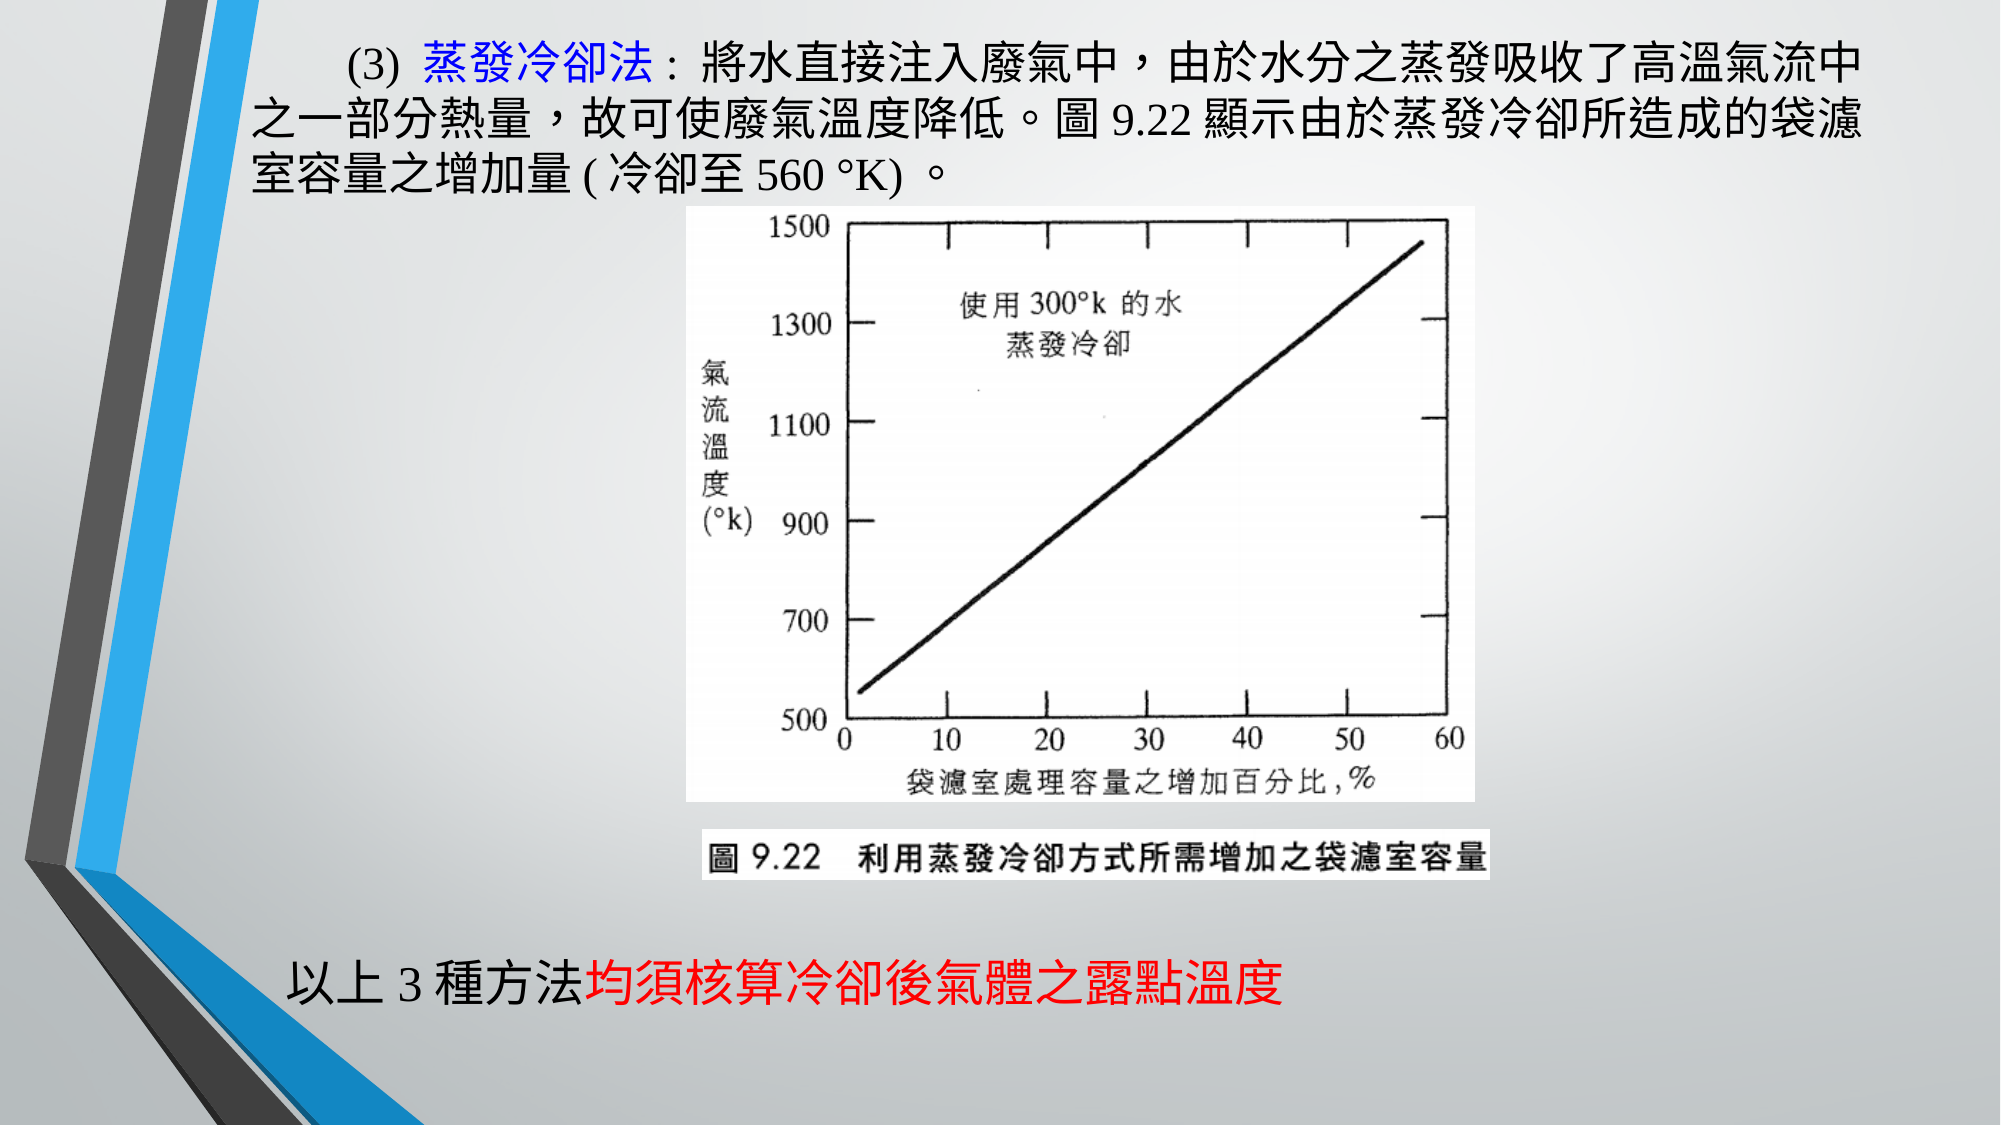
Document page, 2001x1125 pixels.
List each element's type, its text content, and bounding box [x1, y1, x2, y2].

list (3) 蒸發冷卻法: 將水直接注入廢氣中，由於水分之蒸發吸收了高溫氣流中之一部分熱量，故可使廢氣溫度降低。圖9.22顯示由於蒸發冷卻所造成的袋濾室容量之增加量(冷卻至560 °K)。 [235, 26, 1879, 207]
text_box 以上3種方法均須核算冷卻後氣體之露點溫度 [270, 943, 1411, 1019]
picture [701, 829, 1490, 881]
picture [686, 206, 1475, 802]
